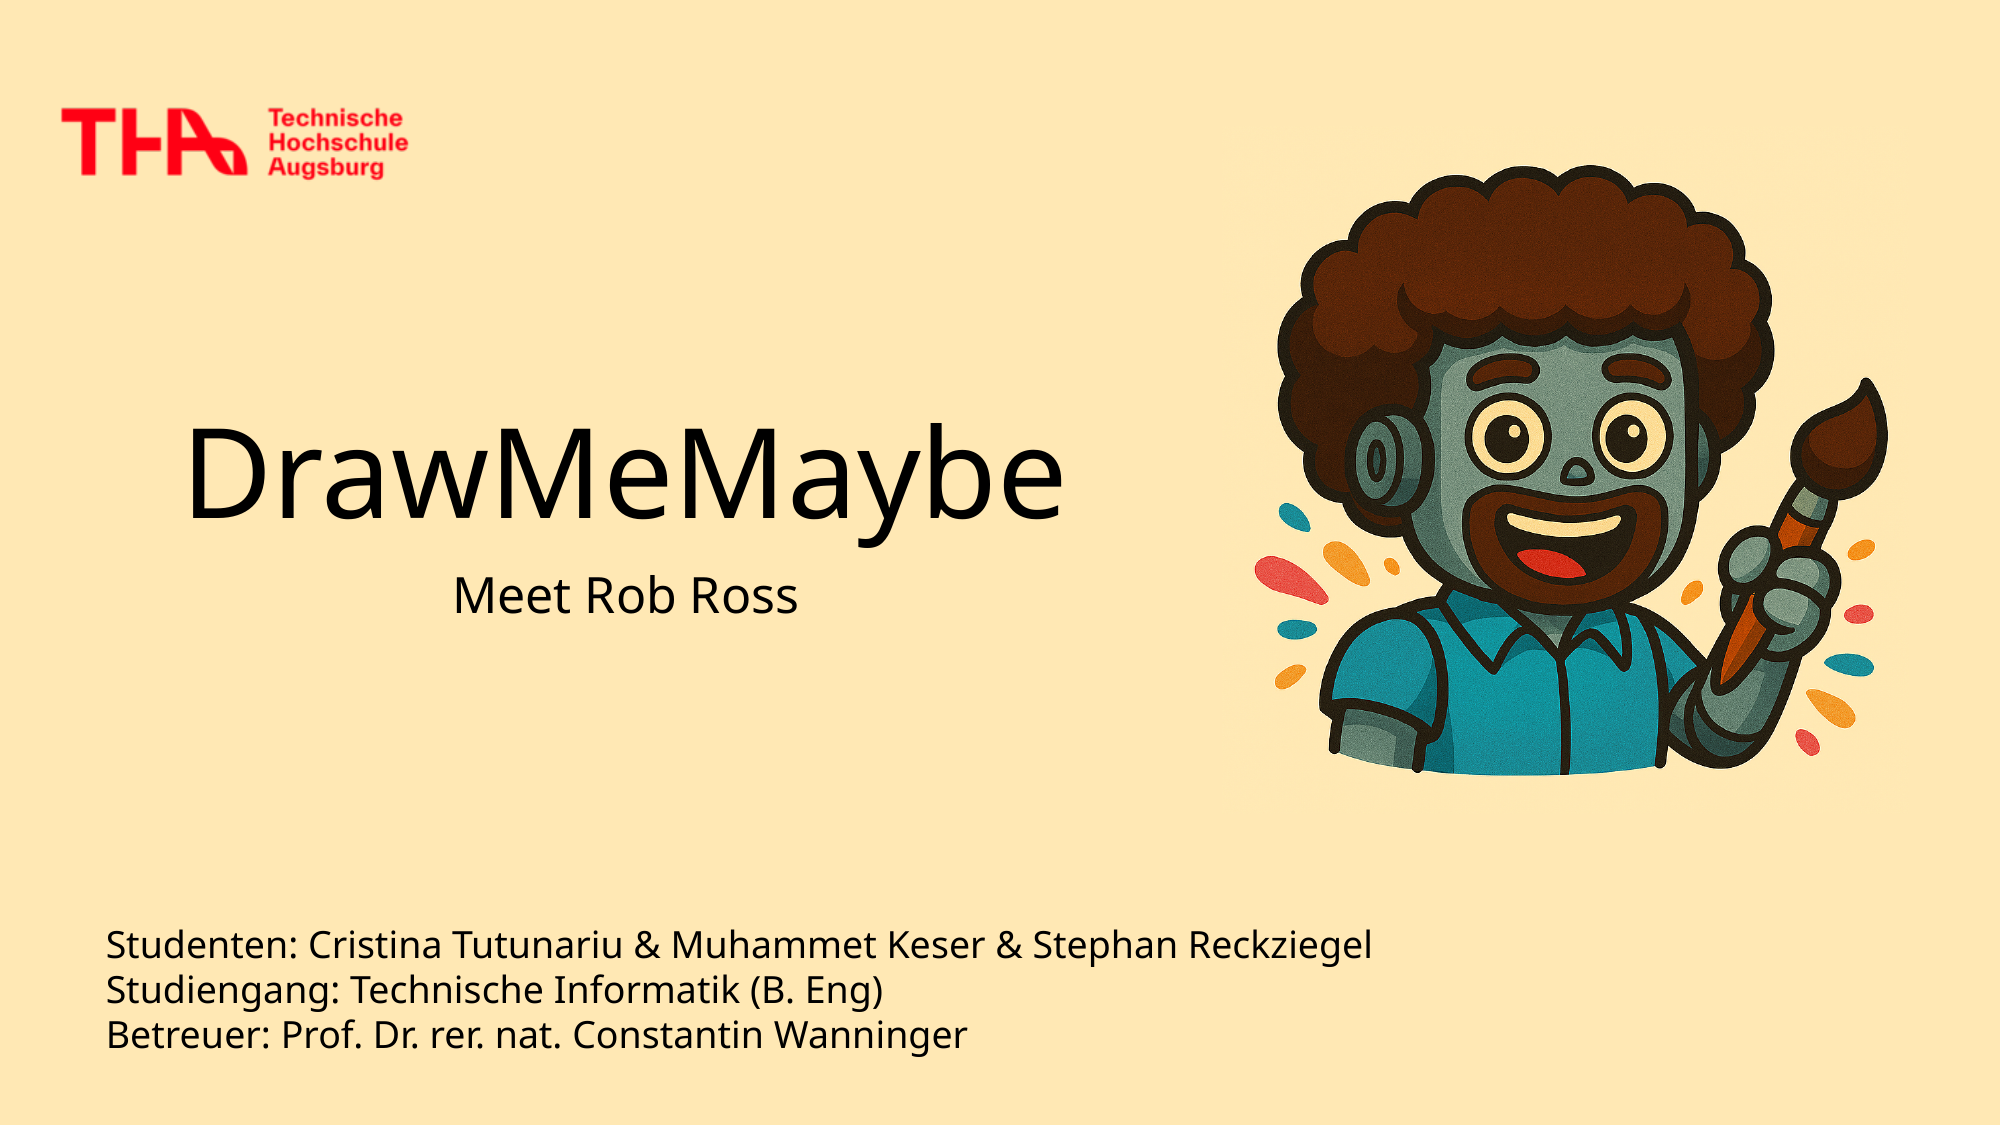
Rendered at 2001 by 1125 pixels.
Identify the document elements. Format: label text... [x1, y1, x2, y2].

title DrawMeMaybe [0, 161, 1221, 554]
text_box Studenten: Cristina Tutunariu & Muhammet Keser & Stephan Reckziegel Studiengang: Technische Informatik (B. Eng) Betreuer: Prof. Dr. rer. nat. Constantin Wanninger [91, 913, 1909, 1109]
picture [1221, 126, 1910, 814]
subtitle Meet Rob Ross [162, 562, 1090, 707]
picture [0, 86, 471, 243]
